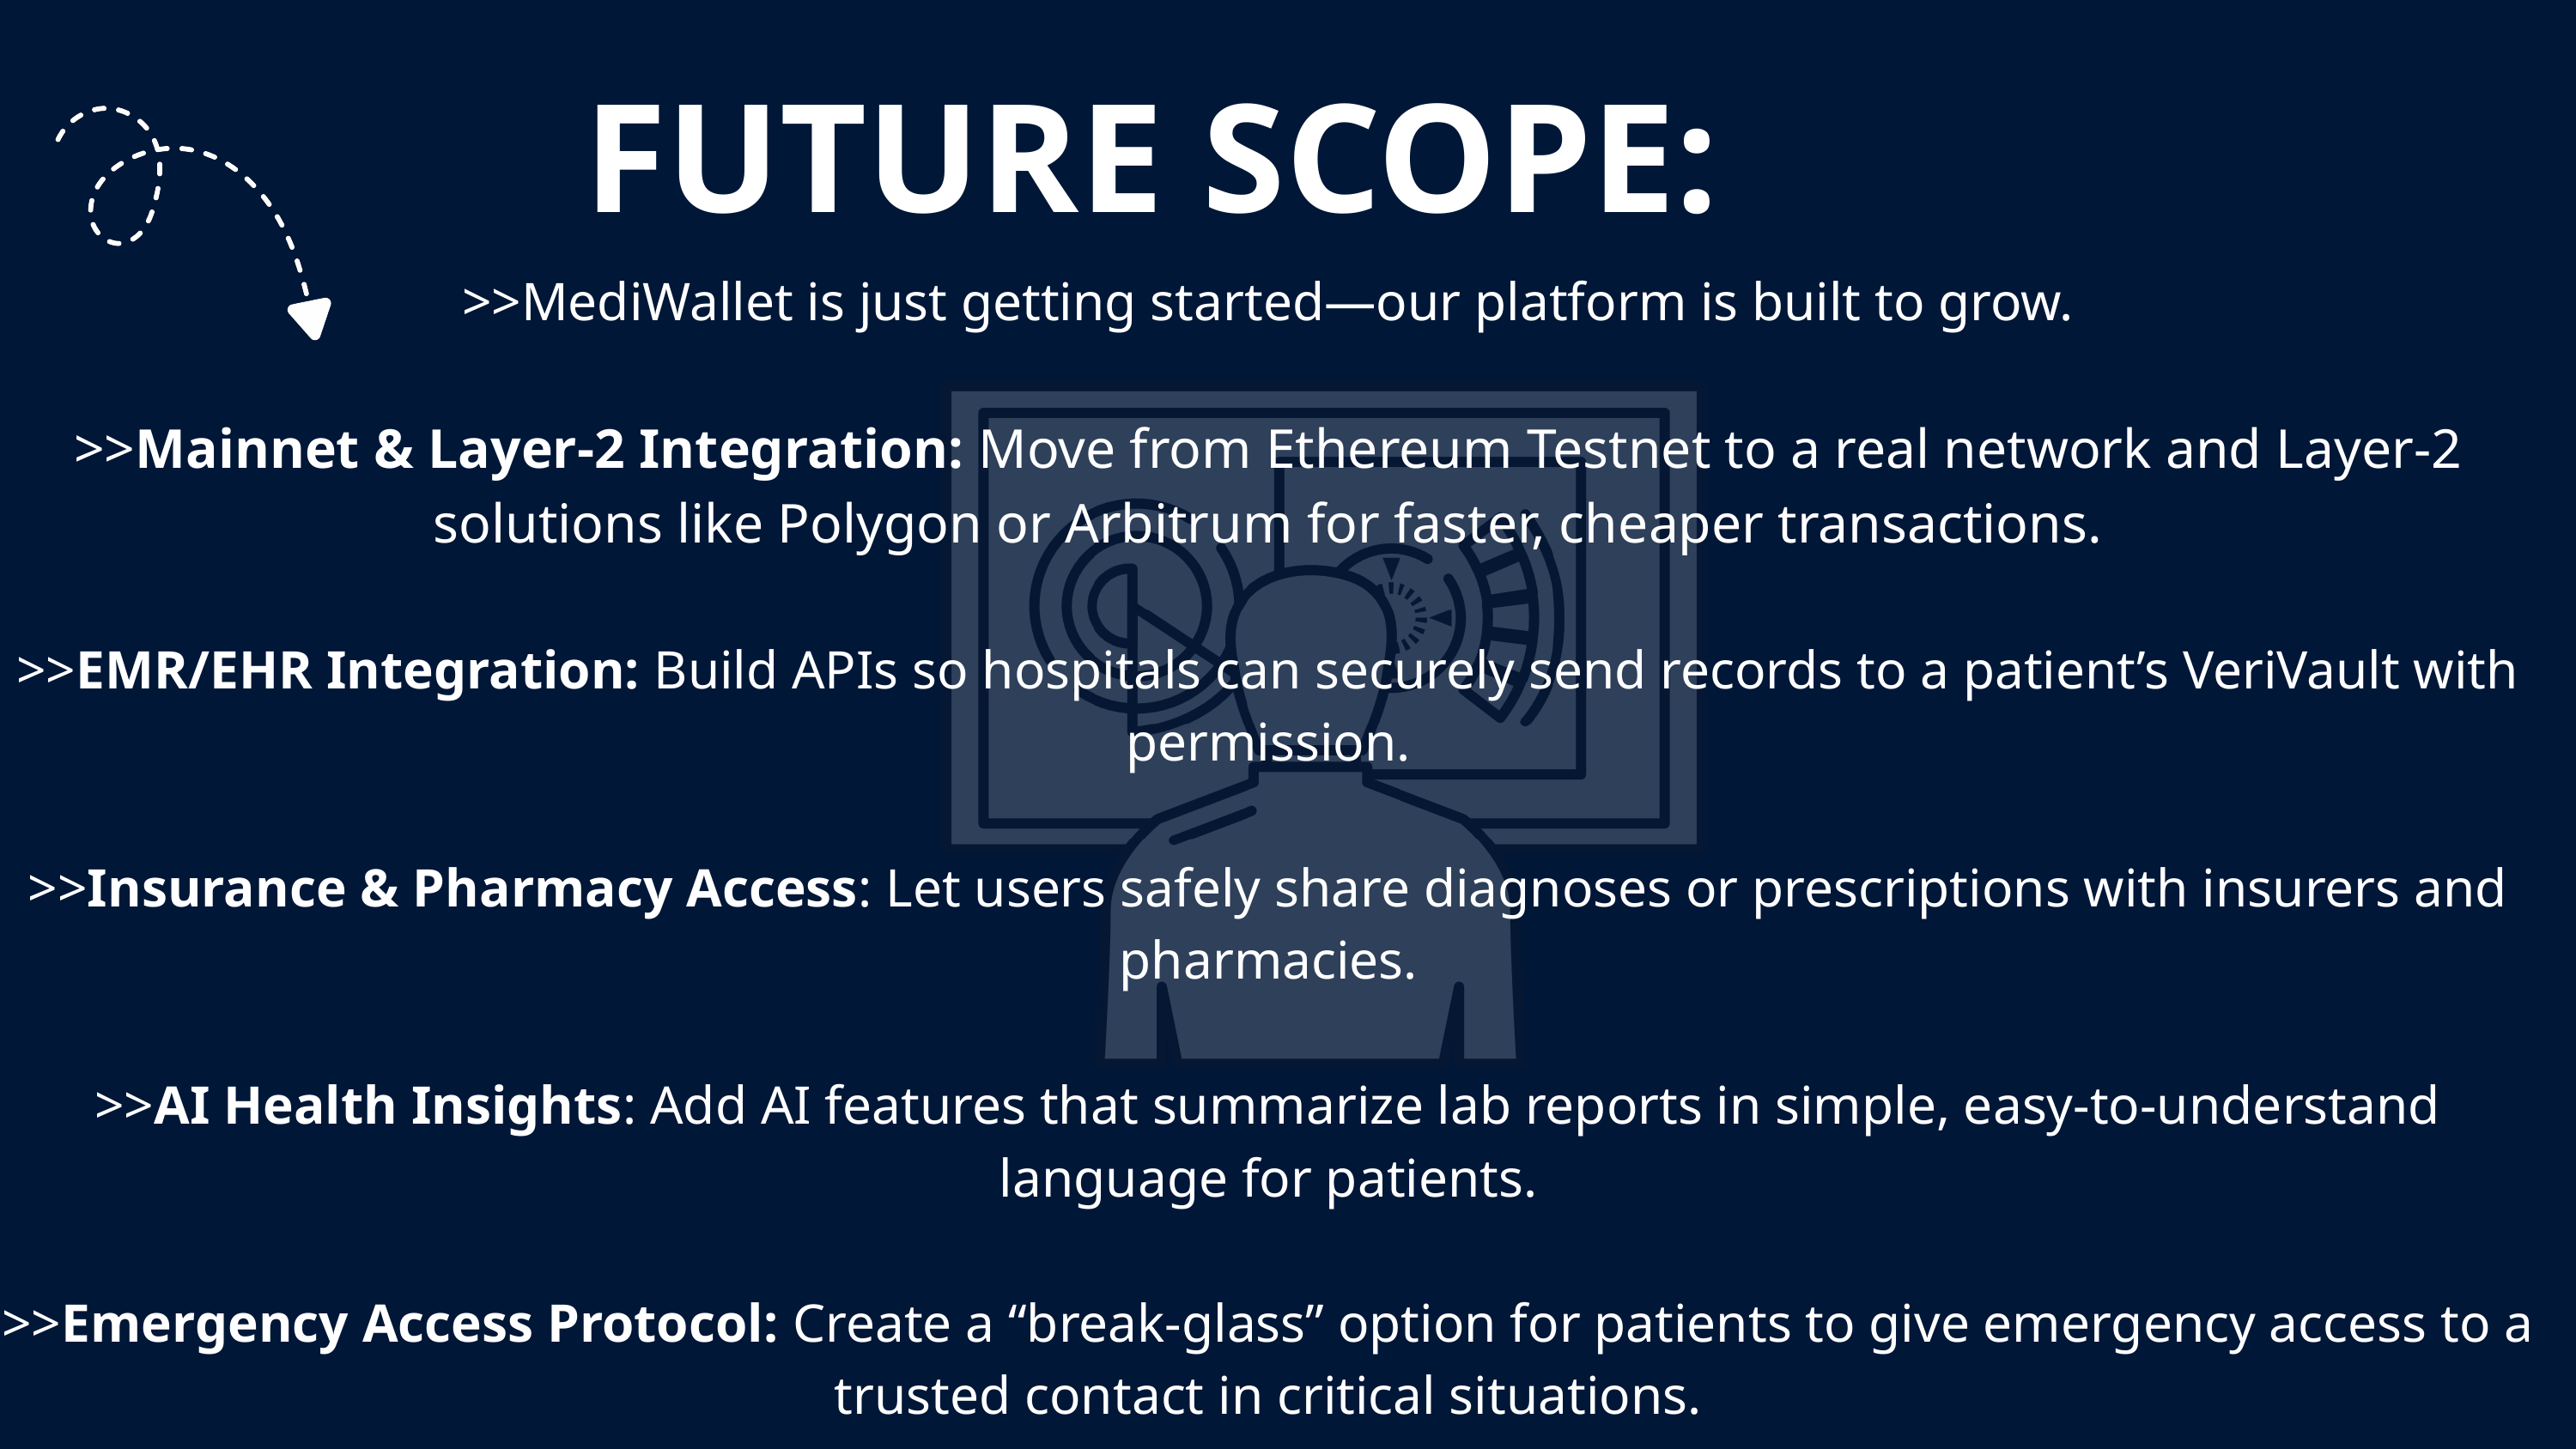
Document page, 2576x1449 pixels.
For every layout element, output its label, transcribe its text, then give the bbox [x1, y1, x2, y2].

text_box FUTURE SCOPE: [388, 32, 1953, 243]
text_box >>MediWallet is just getting started—our platform is built to grow. >>Mainnet & Layer-2 Integration: Move from Ethereum Testnet to a real network and Layer-2 solutions like Polygon or Arbitrum for faster, cheaper transactions. >>EMR/EHR Integration: Build APIs so hospitals can securely send records to a patient’s VeriVault with permission. >>Insurance & Pharmacy Access: Let users safely share diagnoses or prescriptions with insurers and pharmacies. >>AI Health Insights: Add AI features that summarize lab reports in simple, easy-to-understand language for patients. >>Emergency Access Protocol: Create a “break-glass” option for patients to give emergency access to a trusted contact in critical situations. [0, 258, 2538, 1425]
text_box [54, 106, 332, 258]
